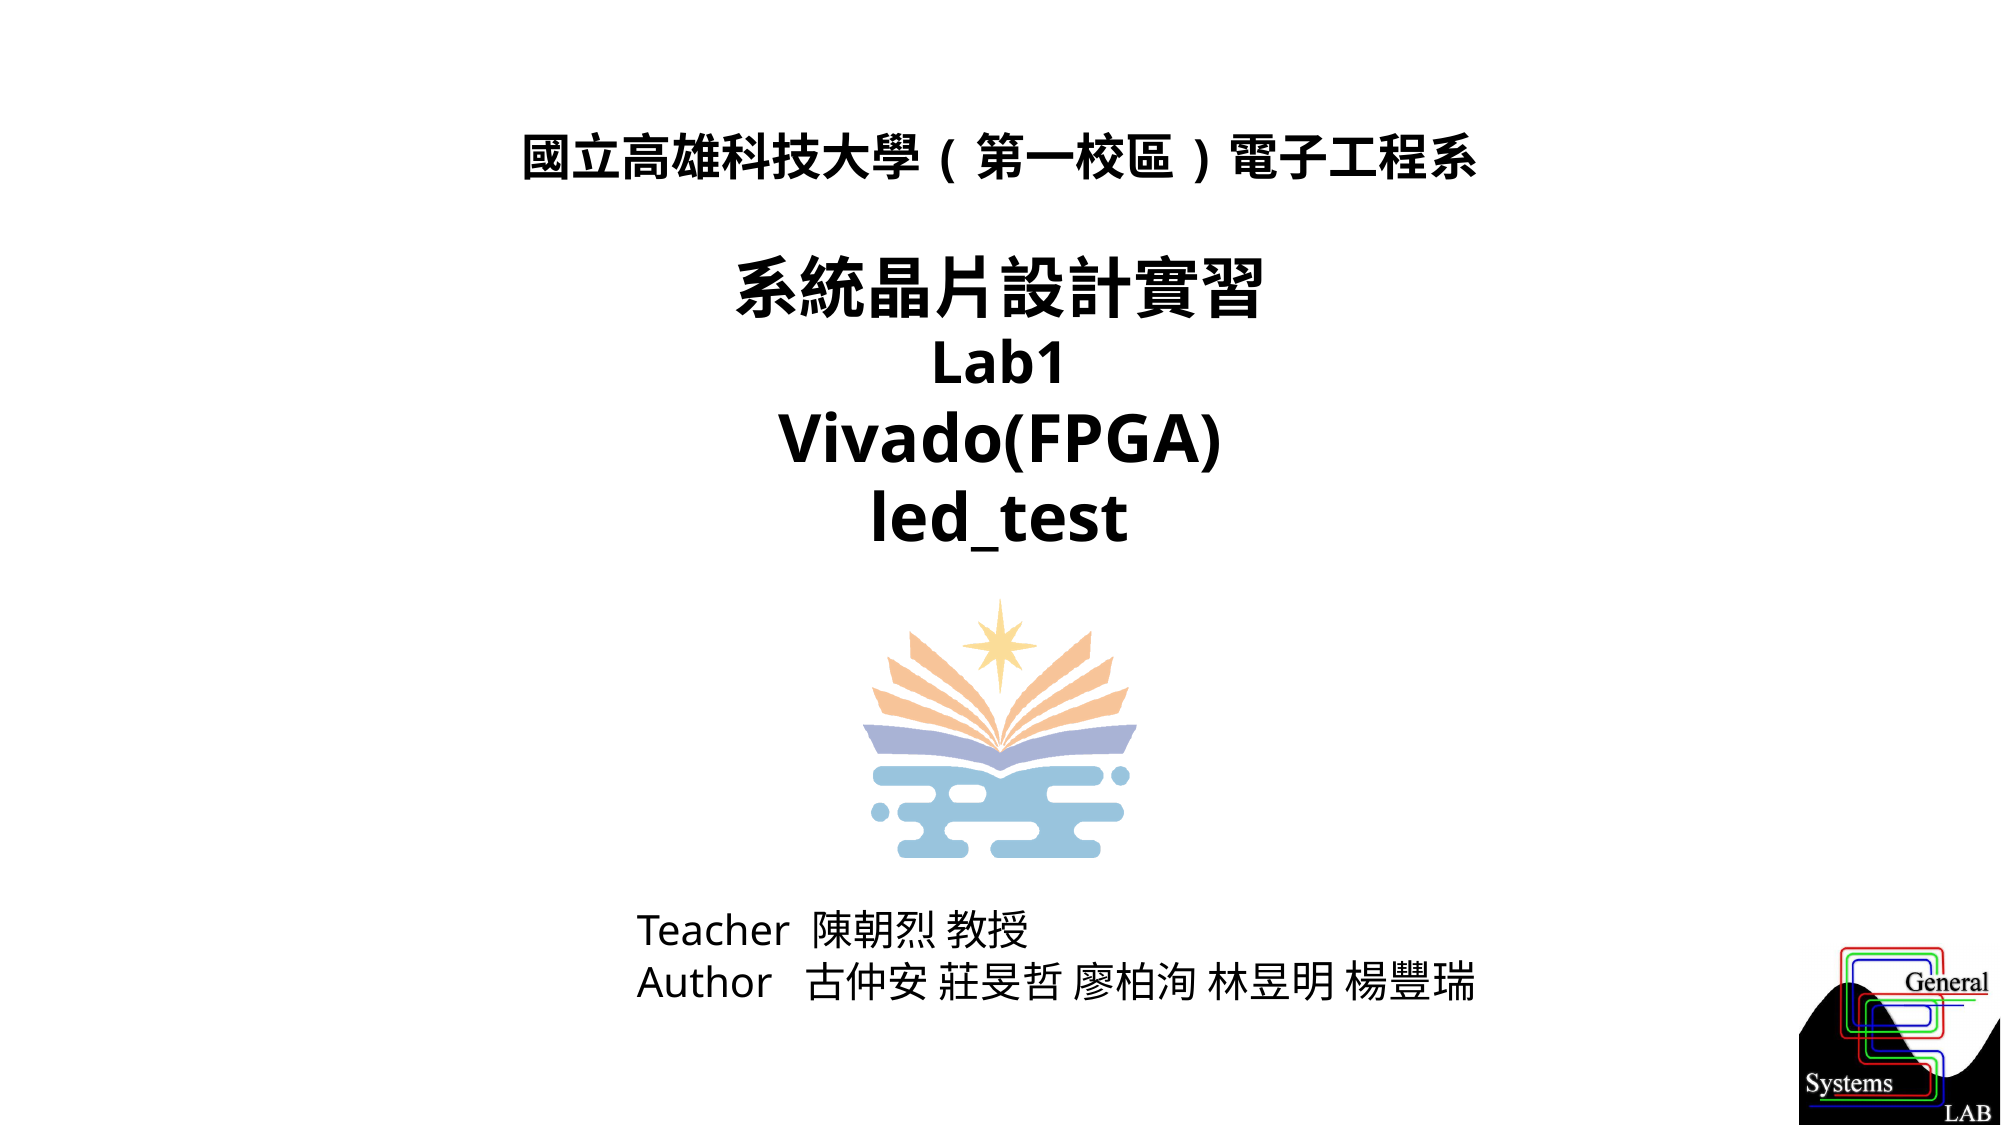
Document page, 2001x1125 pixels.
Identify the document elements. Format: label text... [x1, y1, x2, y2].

picture [1799, 943, 2001, 1125]
text_box Teacher 陳朝烈 教授 Author 古仲安 莊旻哲 廖柏洵 林昱明 楊豐瑞 [621, 893, 1497, 1017]
text_box 國立高雄科技大學(第一校區)電子工程系 系統晶片設計實習 Lab1 Vivado(FPGA) led_test [150, 137, 1850, 544]
